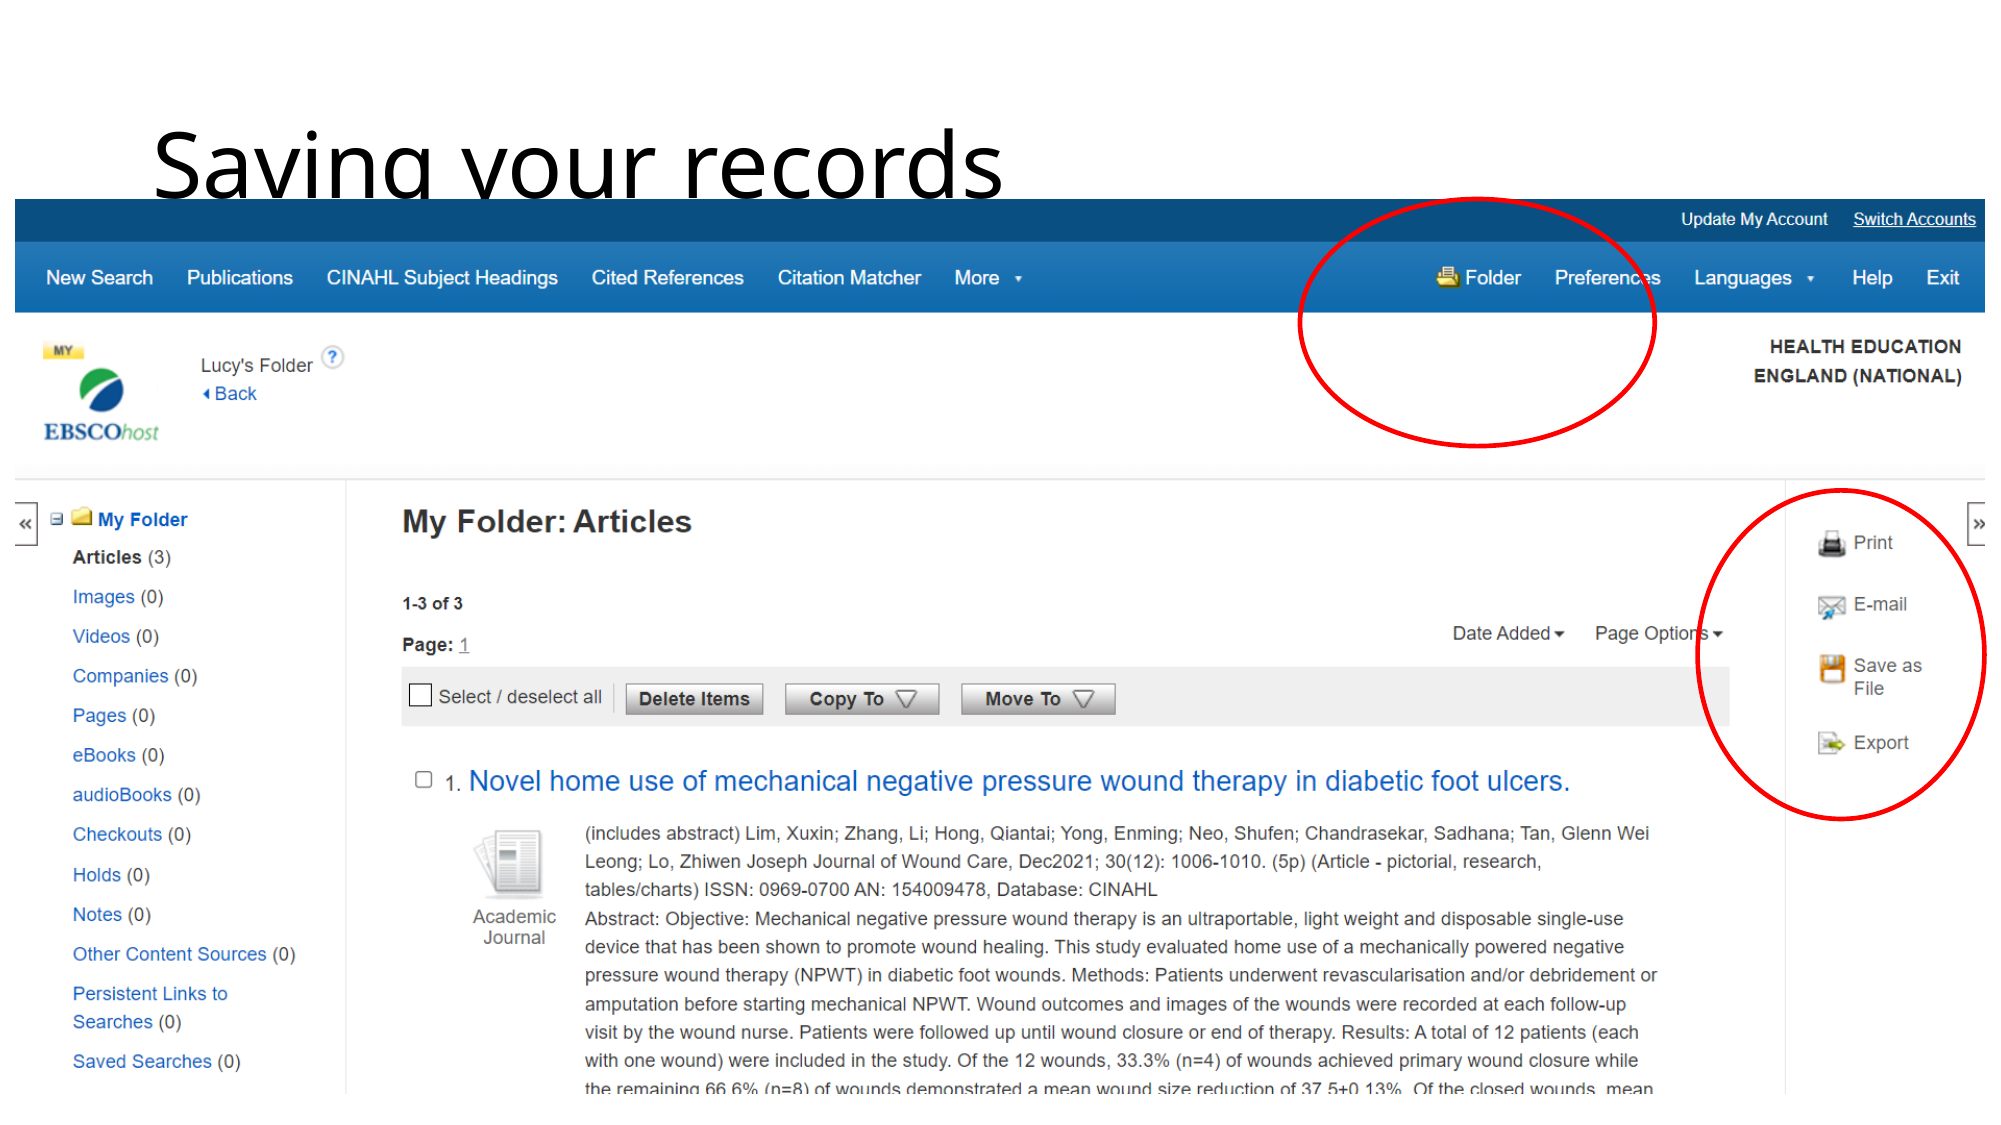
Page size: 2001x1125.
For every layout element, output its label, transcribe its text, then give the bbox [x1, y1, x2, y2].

picture [15, 199, 1985, 1094]
title Saving your records [137, 59, 1863, 199]
